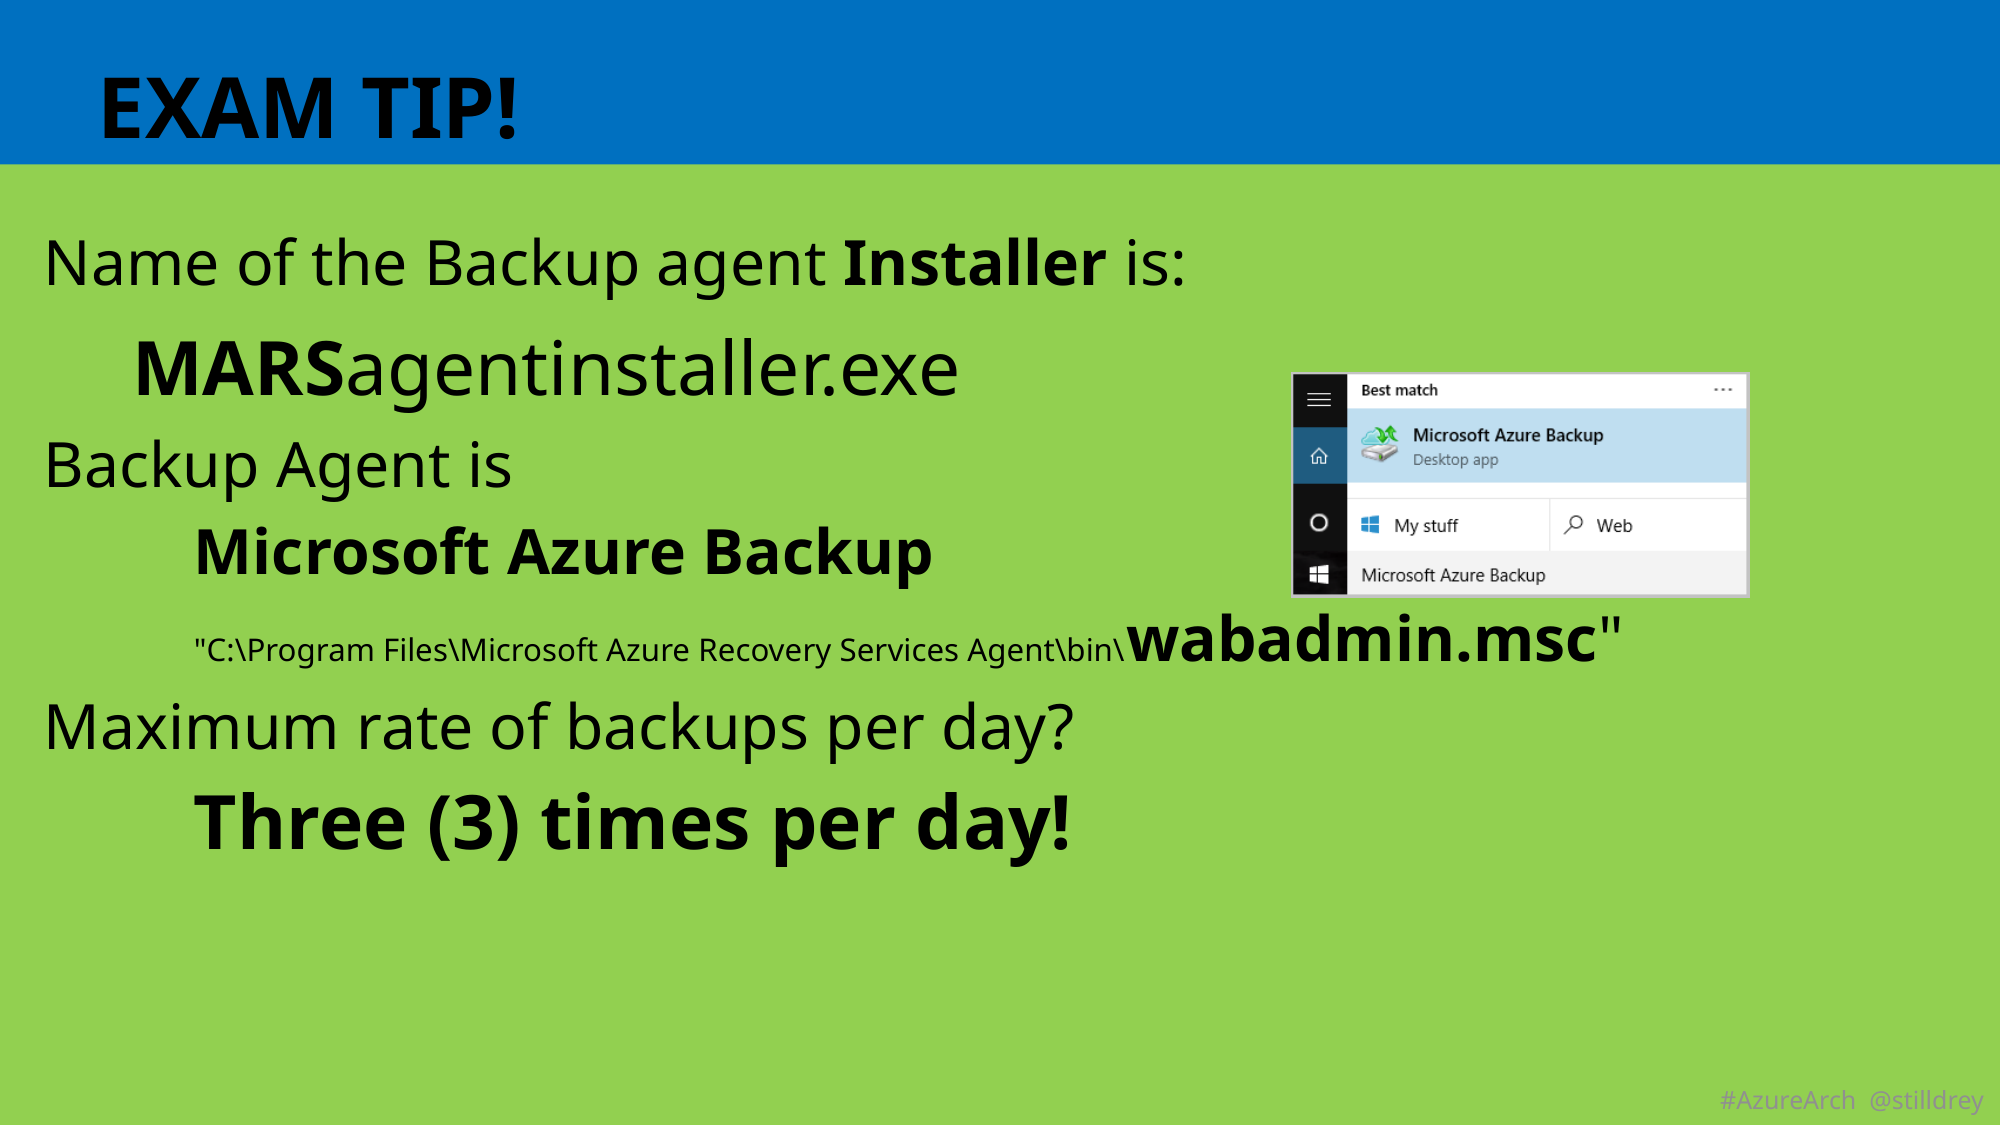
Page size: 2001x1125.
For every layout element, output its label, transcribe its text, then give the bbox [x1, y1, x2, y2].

picture [1291, 372, 1751, 598]
list Name of the Backup agent Installer is: MARSagentinstaller.exe Backup Agent is Microsoft Azure Backup "C:\Program Files\Microsoft Azure Recovery Services Agent\bin\wabadmin.msc" Maximum rate of backups per day? Three (3) times per day! [43, 223, 1957, 996]
